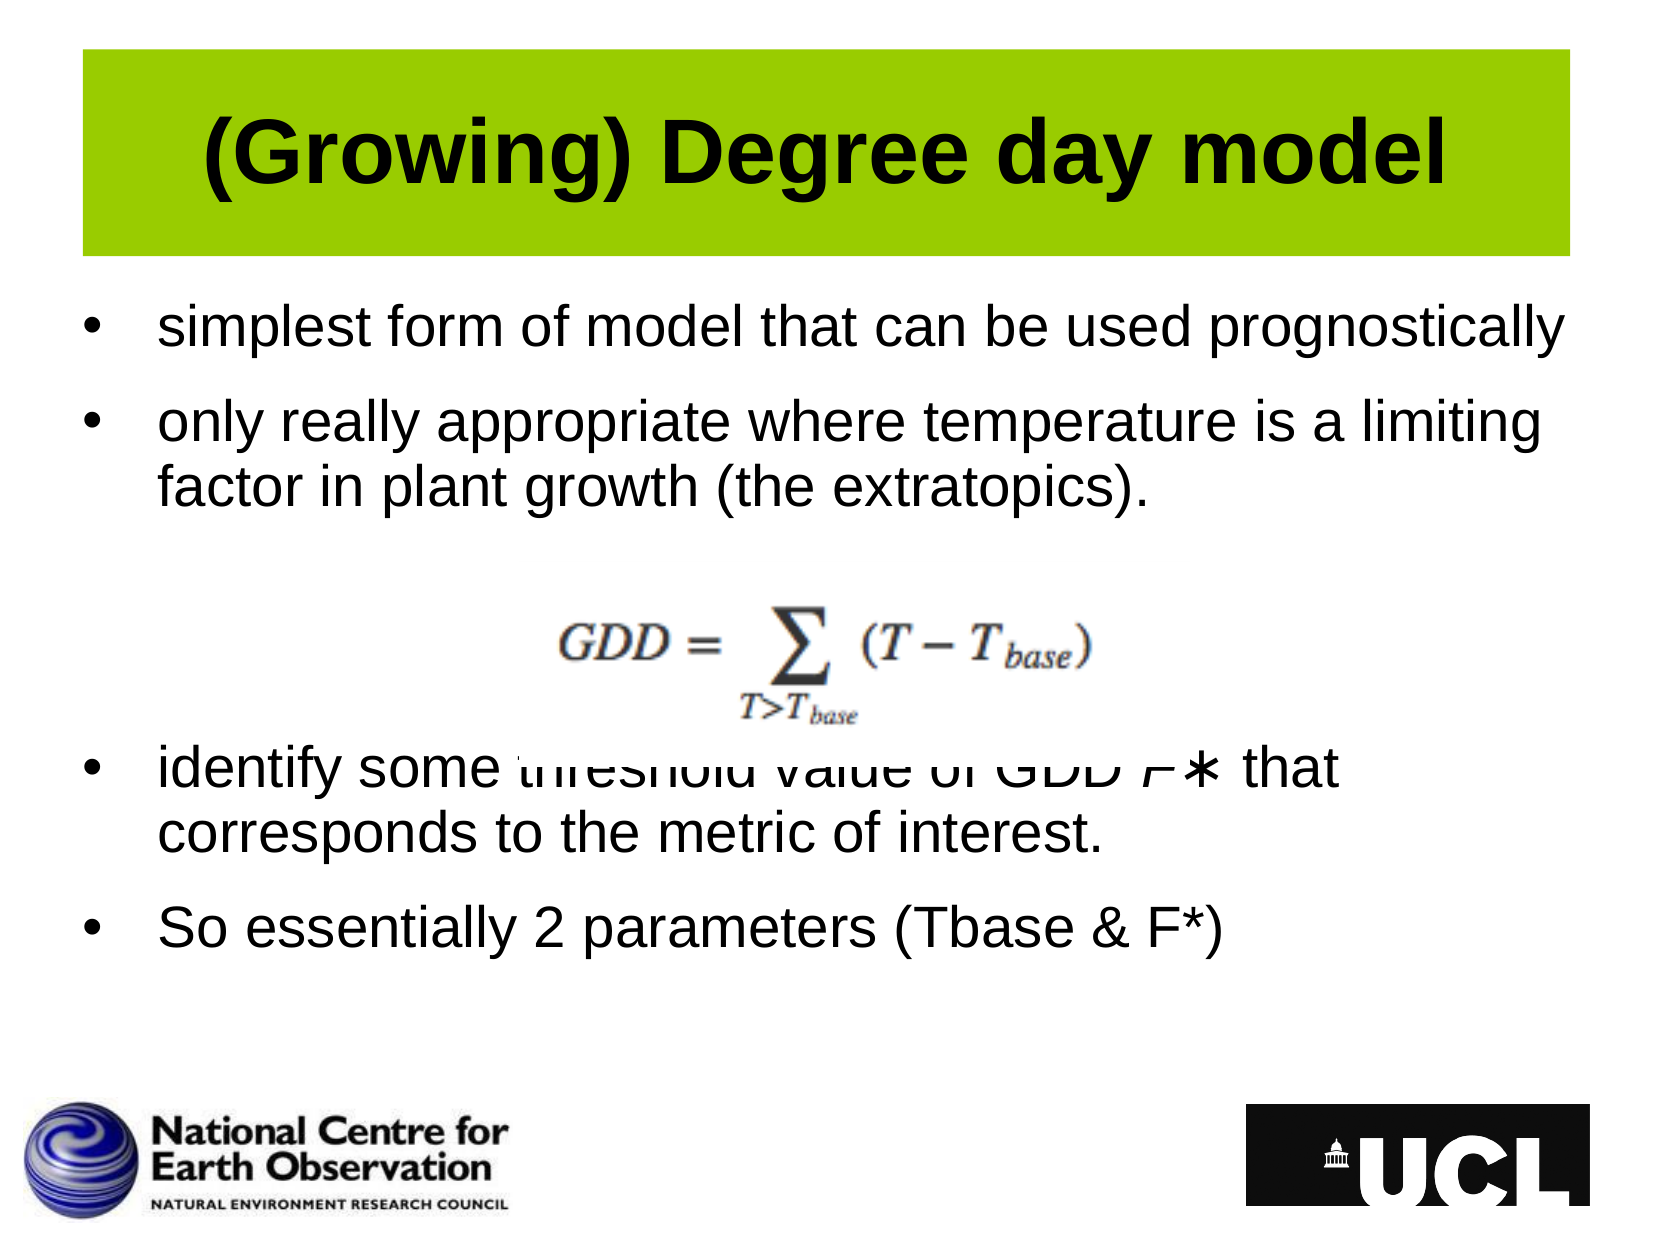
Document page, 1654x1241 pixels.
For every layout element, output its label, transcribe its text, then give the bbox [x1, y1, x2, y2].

list simplest form of model that can be used prognostically only really appropriate where temperature is a limiting factor in plant growth (the extratopics). identify some threshold value of GDD F∗ that corresponds to the metric of interest. So essentially 2 parameters (Tbase & F*) [82, 290, 1571, 1109]
picture [1246, 1104, 1590, 1206]
title (Growing) Degree day model [82, 49, 1571, 257]
picture [519, 560, 1190, 767]
picture [23, 1097, 513, 1223]
